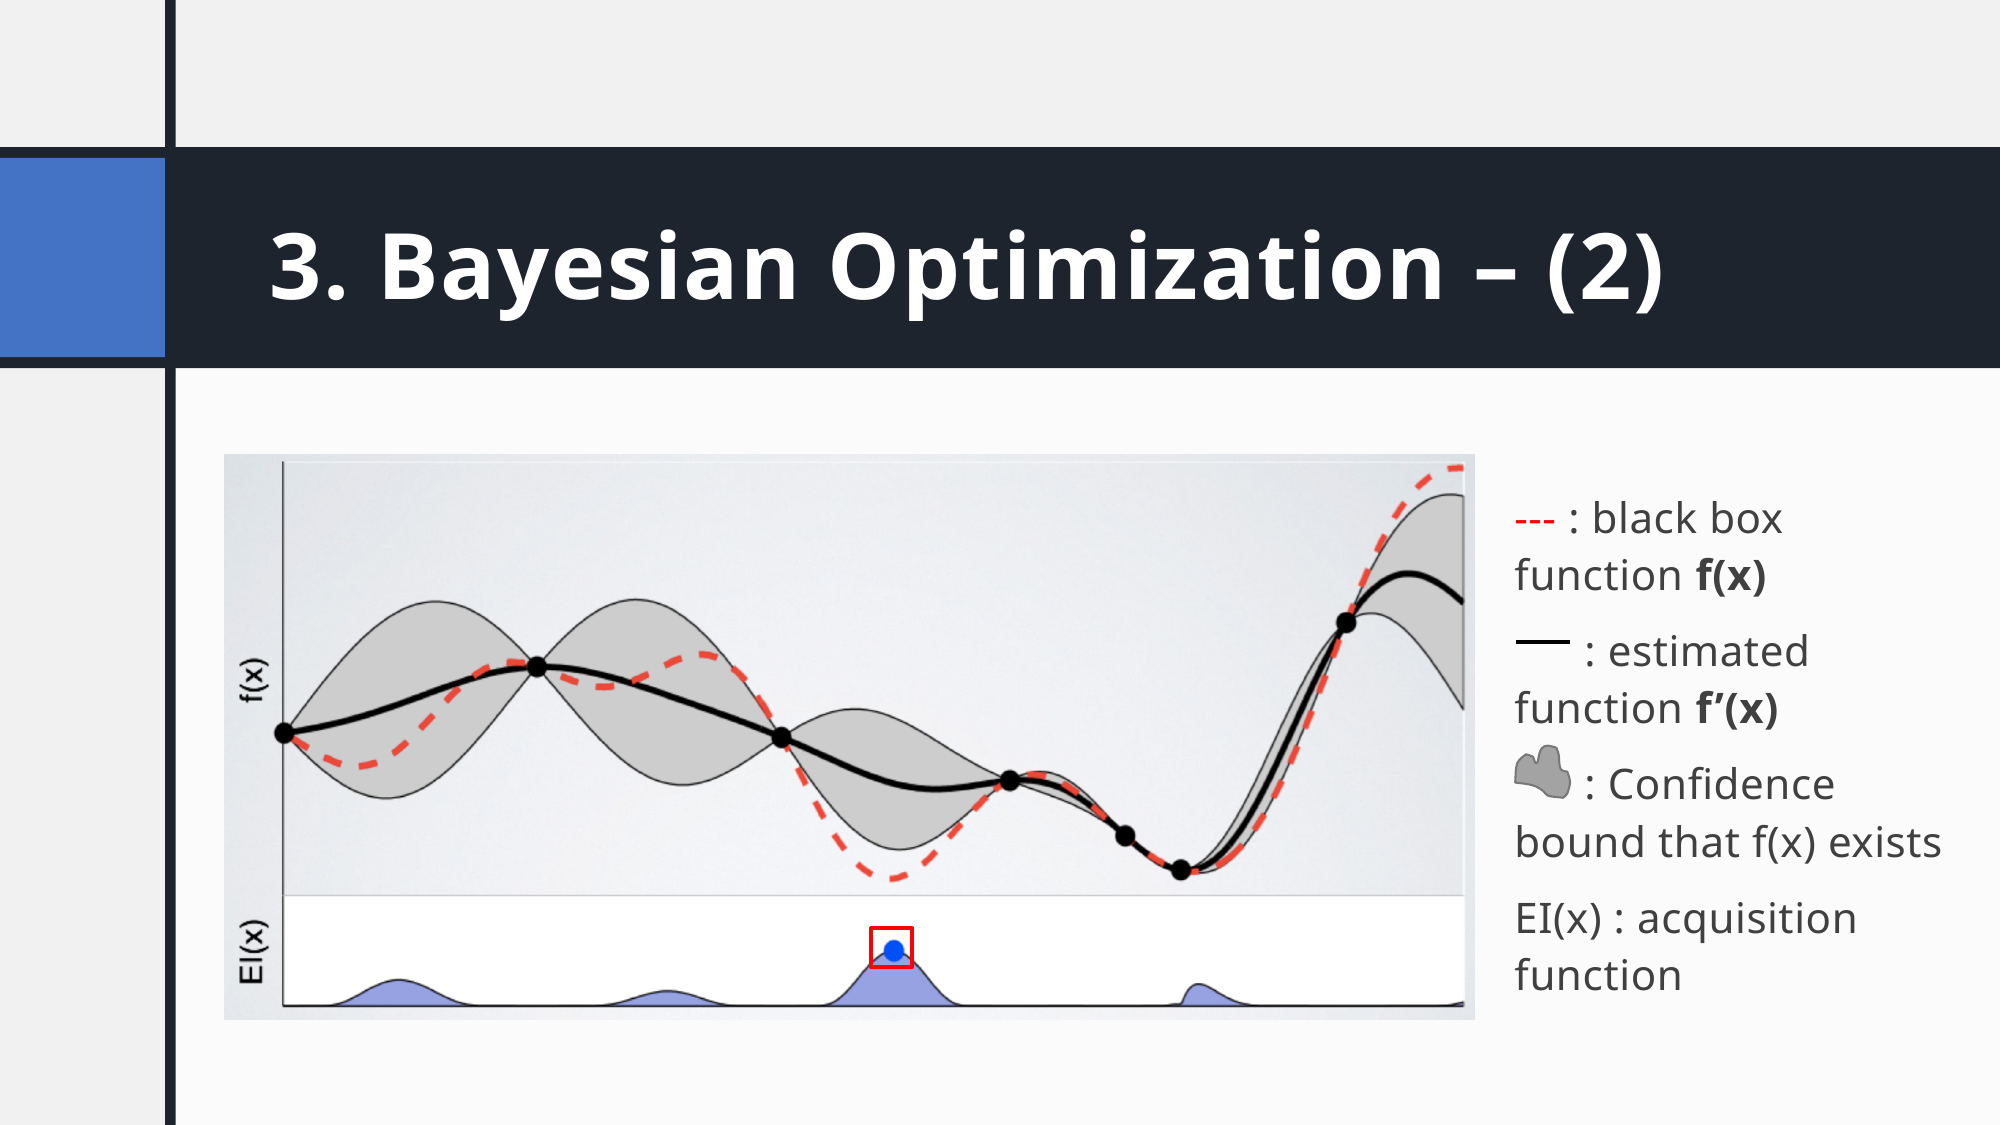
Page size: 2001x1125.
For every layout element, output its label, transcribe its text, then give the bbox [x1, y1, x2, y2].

text_box [1514, 744, 1572, 799]
text_box [0, 146, 164, 157]
text_box [0, 358, 164, 369]
text_box [164, 0, 177, 1125]
picture [223, 454, 1475, 1020]
text_box [0, 369, 164, 1125]
text_box [177, 369, 2000, 1125]
text_box [0, 0, 164, 146]
list --- : black box function f(x) : estimated function f’(x) : Confidence bound that f(x) exists EI(x) : acquisition function [1496, 466, 1961, 1034]
title 3. Bayesian Optimization – (2) [251, 171, 1895, 341]
text_box [177, 0, 2000, 146]
text_box [177, 146, 2000, 369]
text_box [0, 157, 164, 358]
